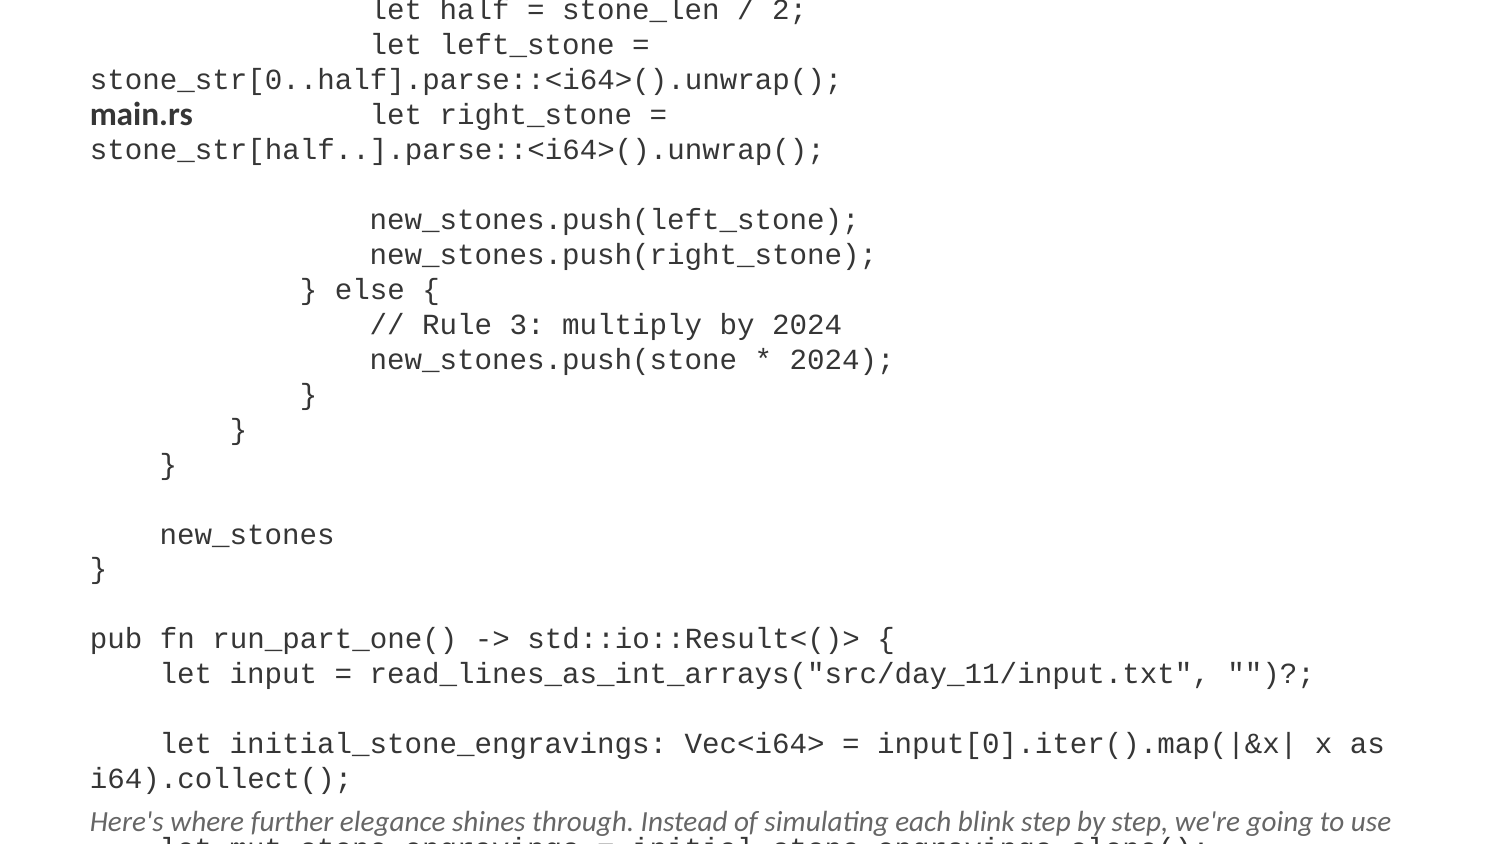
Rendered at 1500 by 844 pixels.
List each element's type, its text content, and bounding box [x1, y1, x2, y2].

text_box main.rs [74, 74, 1425, 150]
text_box Here's where further elegance shines through. Instead of simulating each blink step by step, we're going to use our memoized recursive function to calculate the total stones efficiently. We can give our map function the desired number of blinks directly. [74, 794, 1425, 844]
text_box use std::collections::HashMap; use std::fs::File; use std::io::{self, BufRead, BufReader}; use std::path::Path; type MemoKey = (i64, usize); // (stone_value, blinks_remaining) type MemoMap = HashMap<MemoKey, usize>; fn read_lines_as_int_arrays<P>(filename: P, sep: &str) -> io::Result<Vec<Vec<i32>>> where P: AsRef<Path>, { let file = File::open(filename)?; let reader = BufReader::new(file); let lines: Vec<Result<String, io::Error>> = reader.lines().collect(); let mut int_arrays: Vec<Vec<i32>> = Vec::new(); // split each line by the passed in sep and parse each element as an integer for line in lines { let line: String = line?; let int_array: Vec<i32> = line.split(sep).map(|x| x.parse::<i32>().unwrap()).collect(); int_arrays.push(int_array); } Ok(int_arrays) } fn main() { run_part_one(); } // First, let's implement a naive solution for Part 1 fn execute_blink(stone_engravings: Vec<i64>) -> Vec<i64> { let mut new_stones = Vec::new(); for stone in stone_engravings { if stone == 0 { // Rule 1: stone = 0 -> replaced by stone marked 1 new_stones.push(1); } else { let stone_str = stone.to_string(); let stone_len = stone_str.len(); if stone_len % 2 == 0 { // Rule 2: split into two stones let half = stone_len / 2; let left_stone = stone_str[0..half].parse::<i64>().unwrap(); let right_stone = stone_str[half..].parse::<i64>().unwrap(); new_stones.push(left_stone); new_stones.push(right_stone); } else { // Rule 3: multiply by 2024 new_stones.push(stone * 2024); } } } new_stones } pub fn run_part_one() -> std::io::Result<()> { let input = read_lines_as_int_arrays("src/day_11/input.txt", "")?; let initial_stone_engravings: Vec<i64> = input[0].iter().map(|&x| x as i64).collect(); let mut stone_engravings = initial_stone_engravings.clone(); for _ in 0..25 { stone_engravings = execute_blink(stone_engravings); } // println!("Count of stones after 25 blinks: {}", stone_engravings.len()); run_part_two(); Ok(()) } fn count_stones_recursive(stone: i64, blinks: usize, memo: &mut MemoMap) -> usize { if blinks == 0 { return 1; } let key = (stone, blinks); if let Some(&count) = memo.get(&key) { return count; } let result = if stone == 0 { count_stones_recursive(1, blinks - 1, memo) } else { let digit_count = stone.to_string().len(); if digit_count % 2 == 0 { let stone_str = stone.to_string(); let half = digit_count / 2; let left = stone_str[..half].parse::<i64>().unwrap(); let right = stone_str[half..].parse::<i64>().unwrap(); count_stones_recursive(left, blinks - 1, memo) + count_stones_recursive(right, blinks - 1, memo) } else { count_stones_recursive(stone * 2024, blinks - 1, memo) } }; memo.insert(key, result); result } pub fn run_part_two() -> std::io::Result<()> { let input = read_lines_as_int_arrays("src/day_11/input.txt", "")?; let initial_stones: Vec<i64> = input[0].iter().map(|&x| x as i64).collect(); let blinks = 75; let mut memo = HashMap::new(); let total: usize = initial_stones.iter() .map(|&stone| { count_stones_recursive(stone, blinks, &mut memo) }) .sum(); println!("Total stones after {} blinks: {}", blinks, total); [74, 179, 1425, 780]
